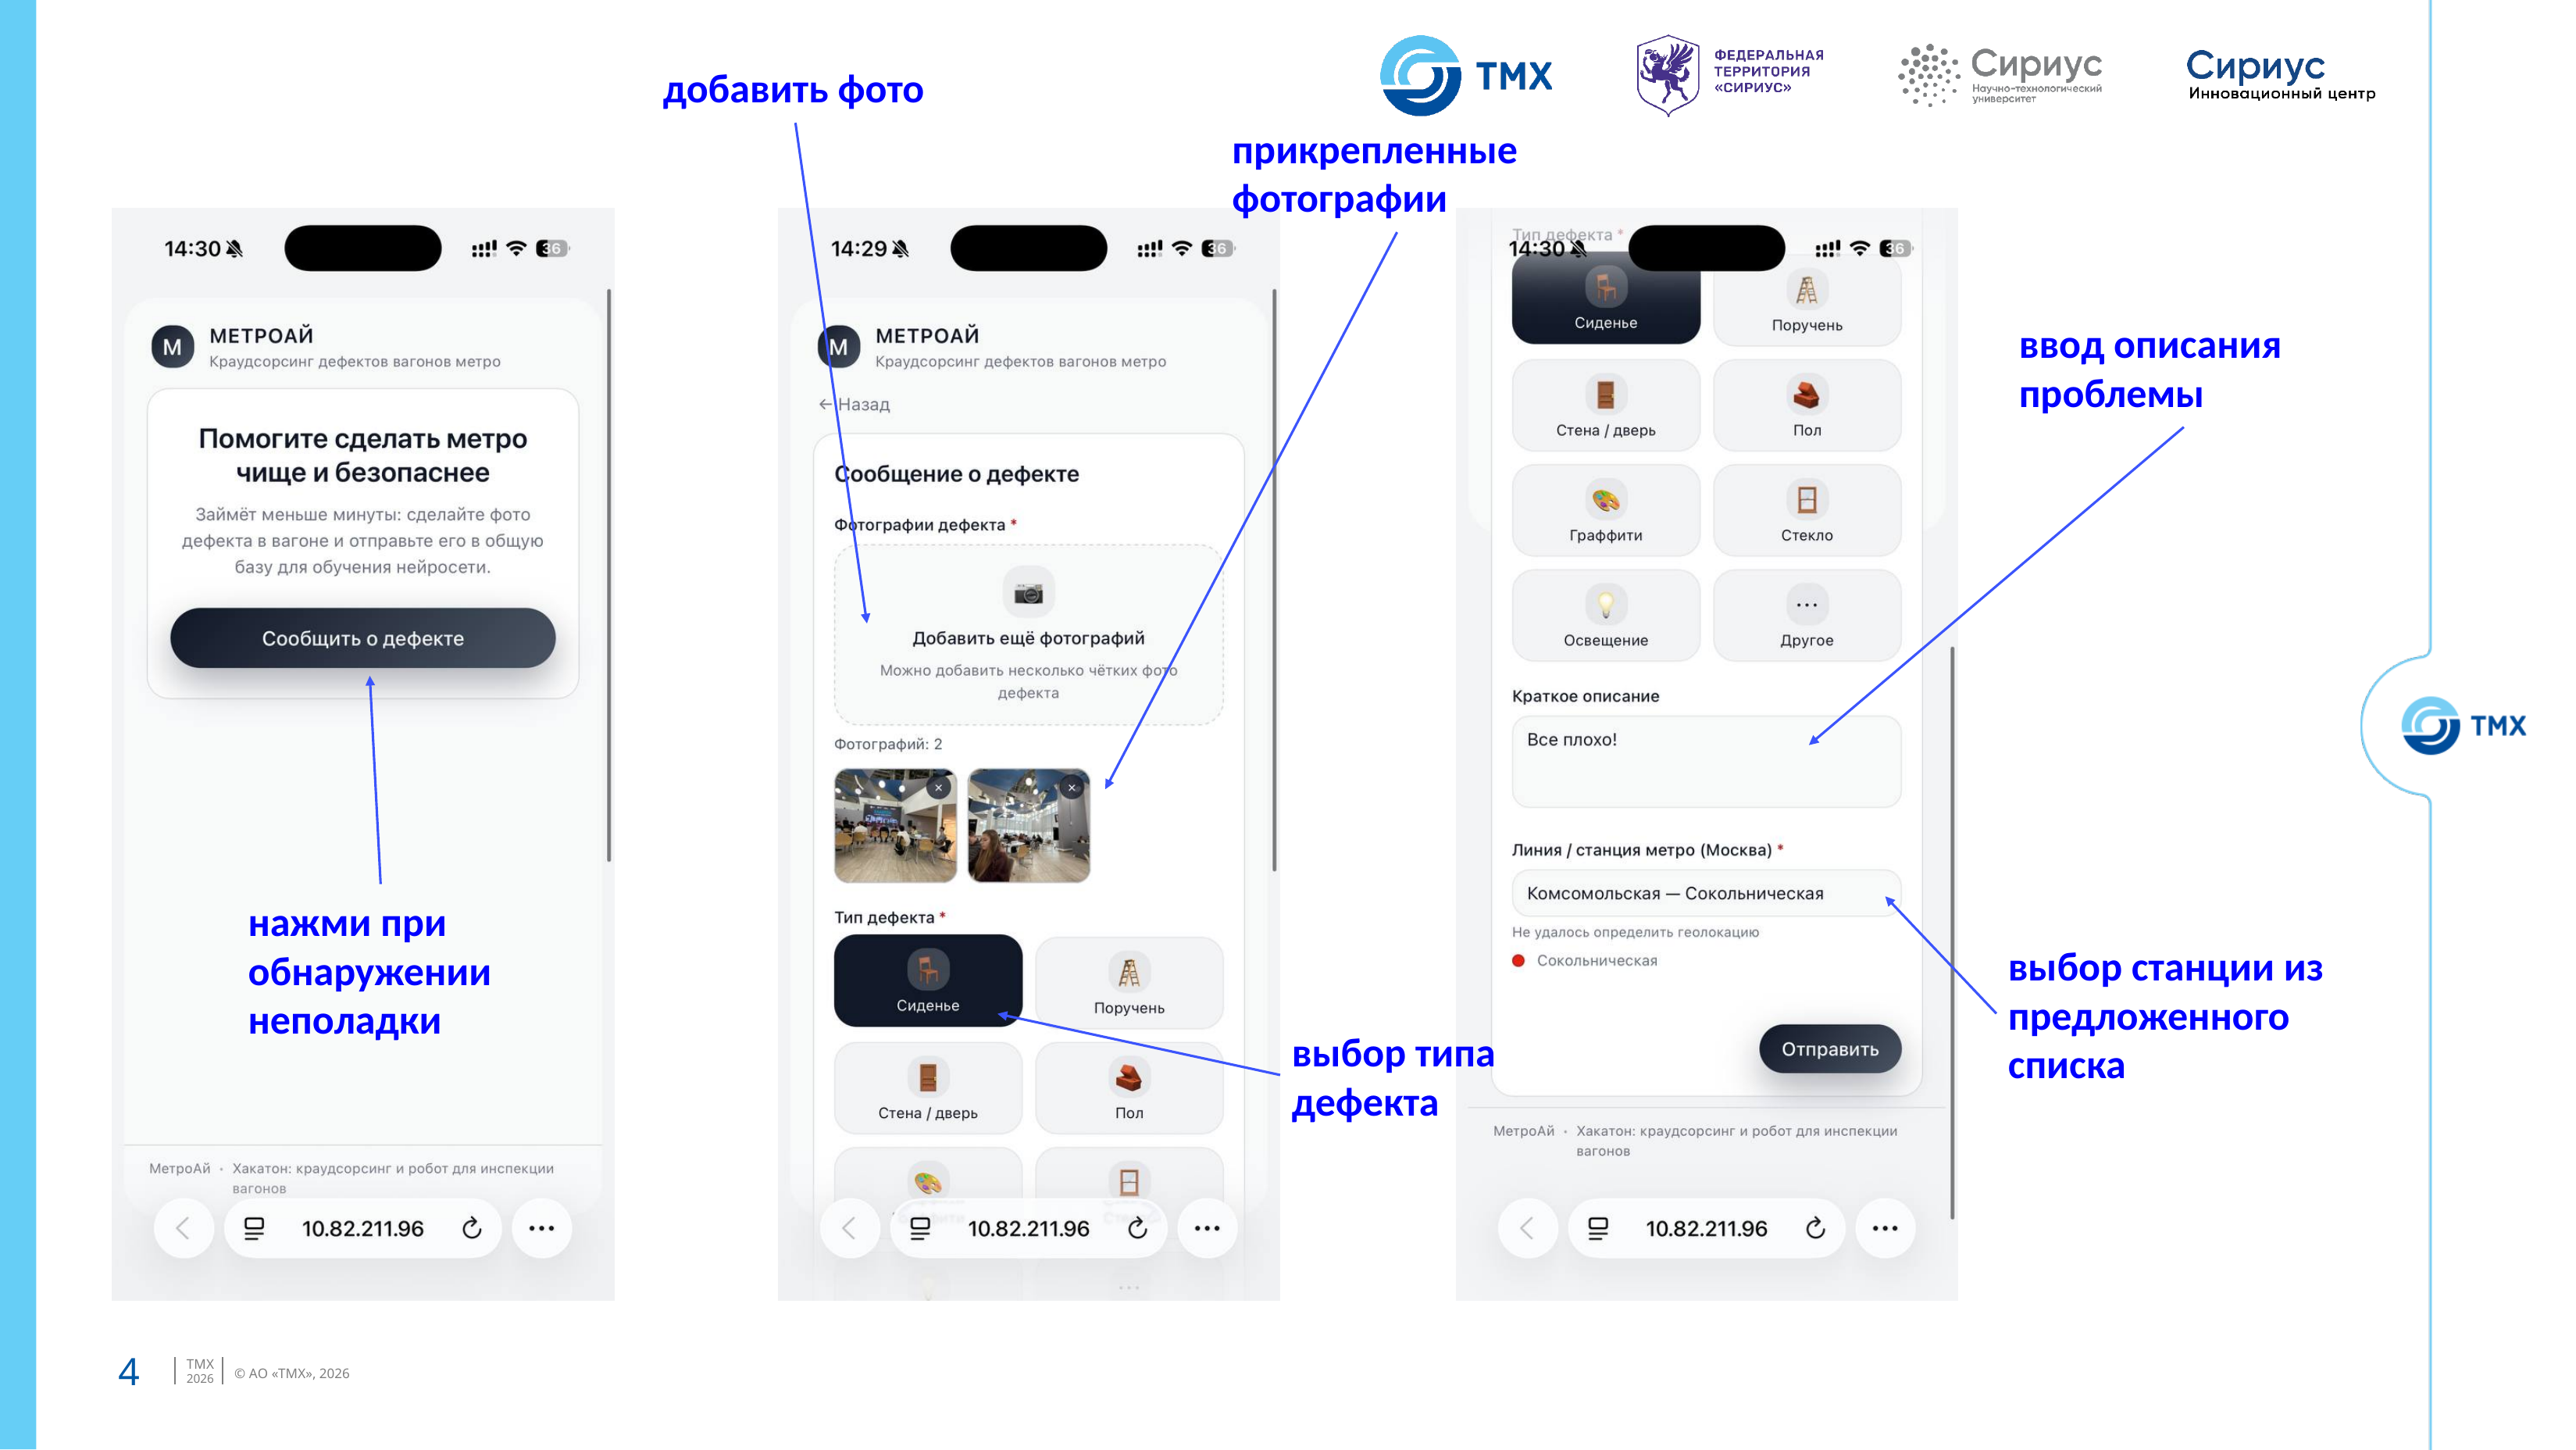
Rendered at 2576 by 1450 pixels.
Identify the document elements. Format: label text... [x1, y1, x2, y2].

picture [778, 208, 1281, 1301]
text_box выбор станции из предложенного списка [1996, 928, 2357, 1099]
text_box ввод описания проблемы [2007, 305, 2357, 427]
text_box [795, 123, 868, 624]
text_box добавить фото [651, 50, 940, 123]
picture [1380, 35, 1552, 111]
text_box [0, 0, 37, 1450]
picture [2187, 0, 2564, 1450]
text_box выбор типа дефекта [1283, 1014, 1452, 1136]
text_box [1885, 896, 1997, 1015]
picture [1456, 208, 1958, 1301]
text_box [1808, 428, 2185, 745]
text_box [369, 675, 381, 884]
picture [1898, 44, 2102, 107]
text_box прикрепленные фотографии [1220, 111, 1574, 233]
picture [112, 208, 615, 1301]
picture [1637, 34, 1823, 117]
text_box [1104, 233, 1397, 790]
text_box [997, 1013, 1281, 1077]
